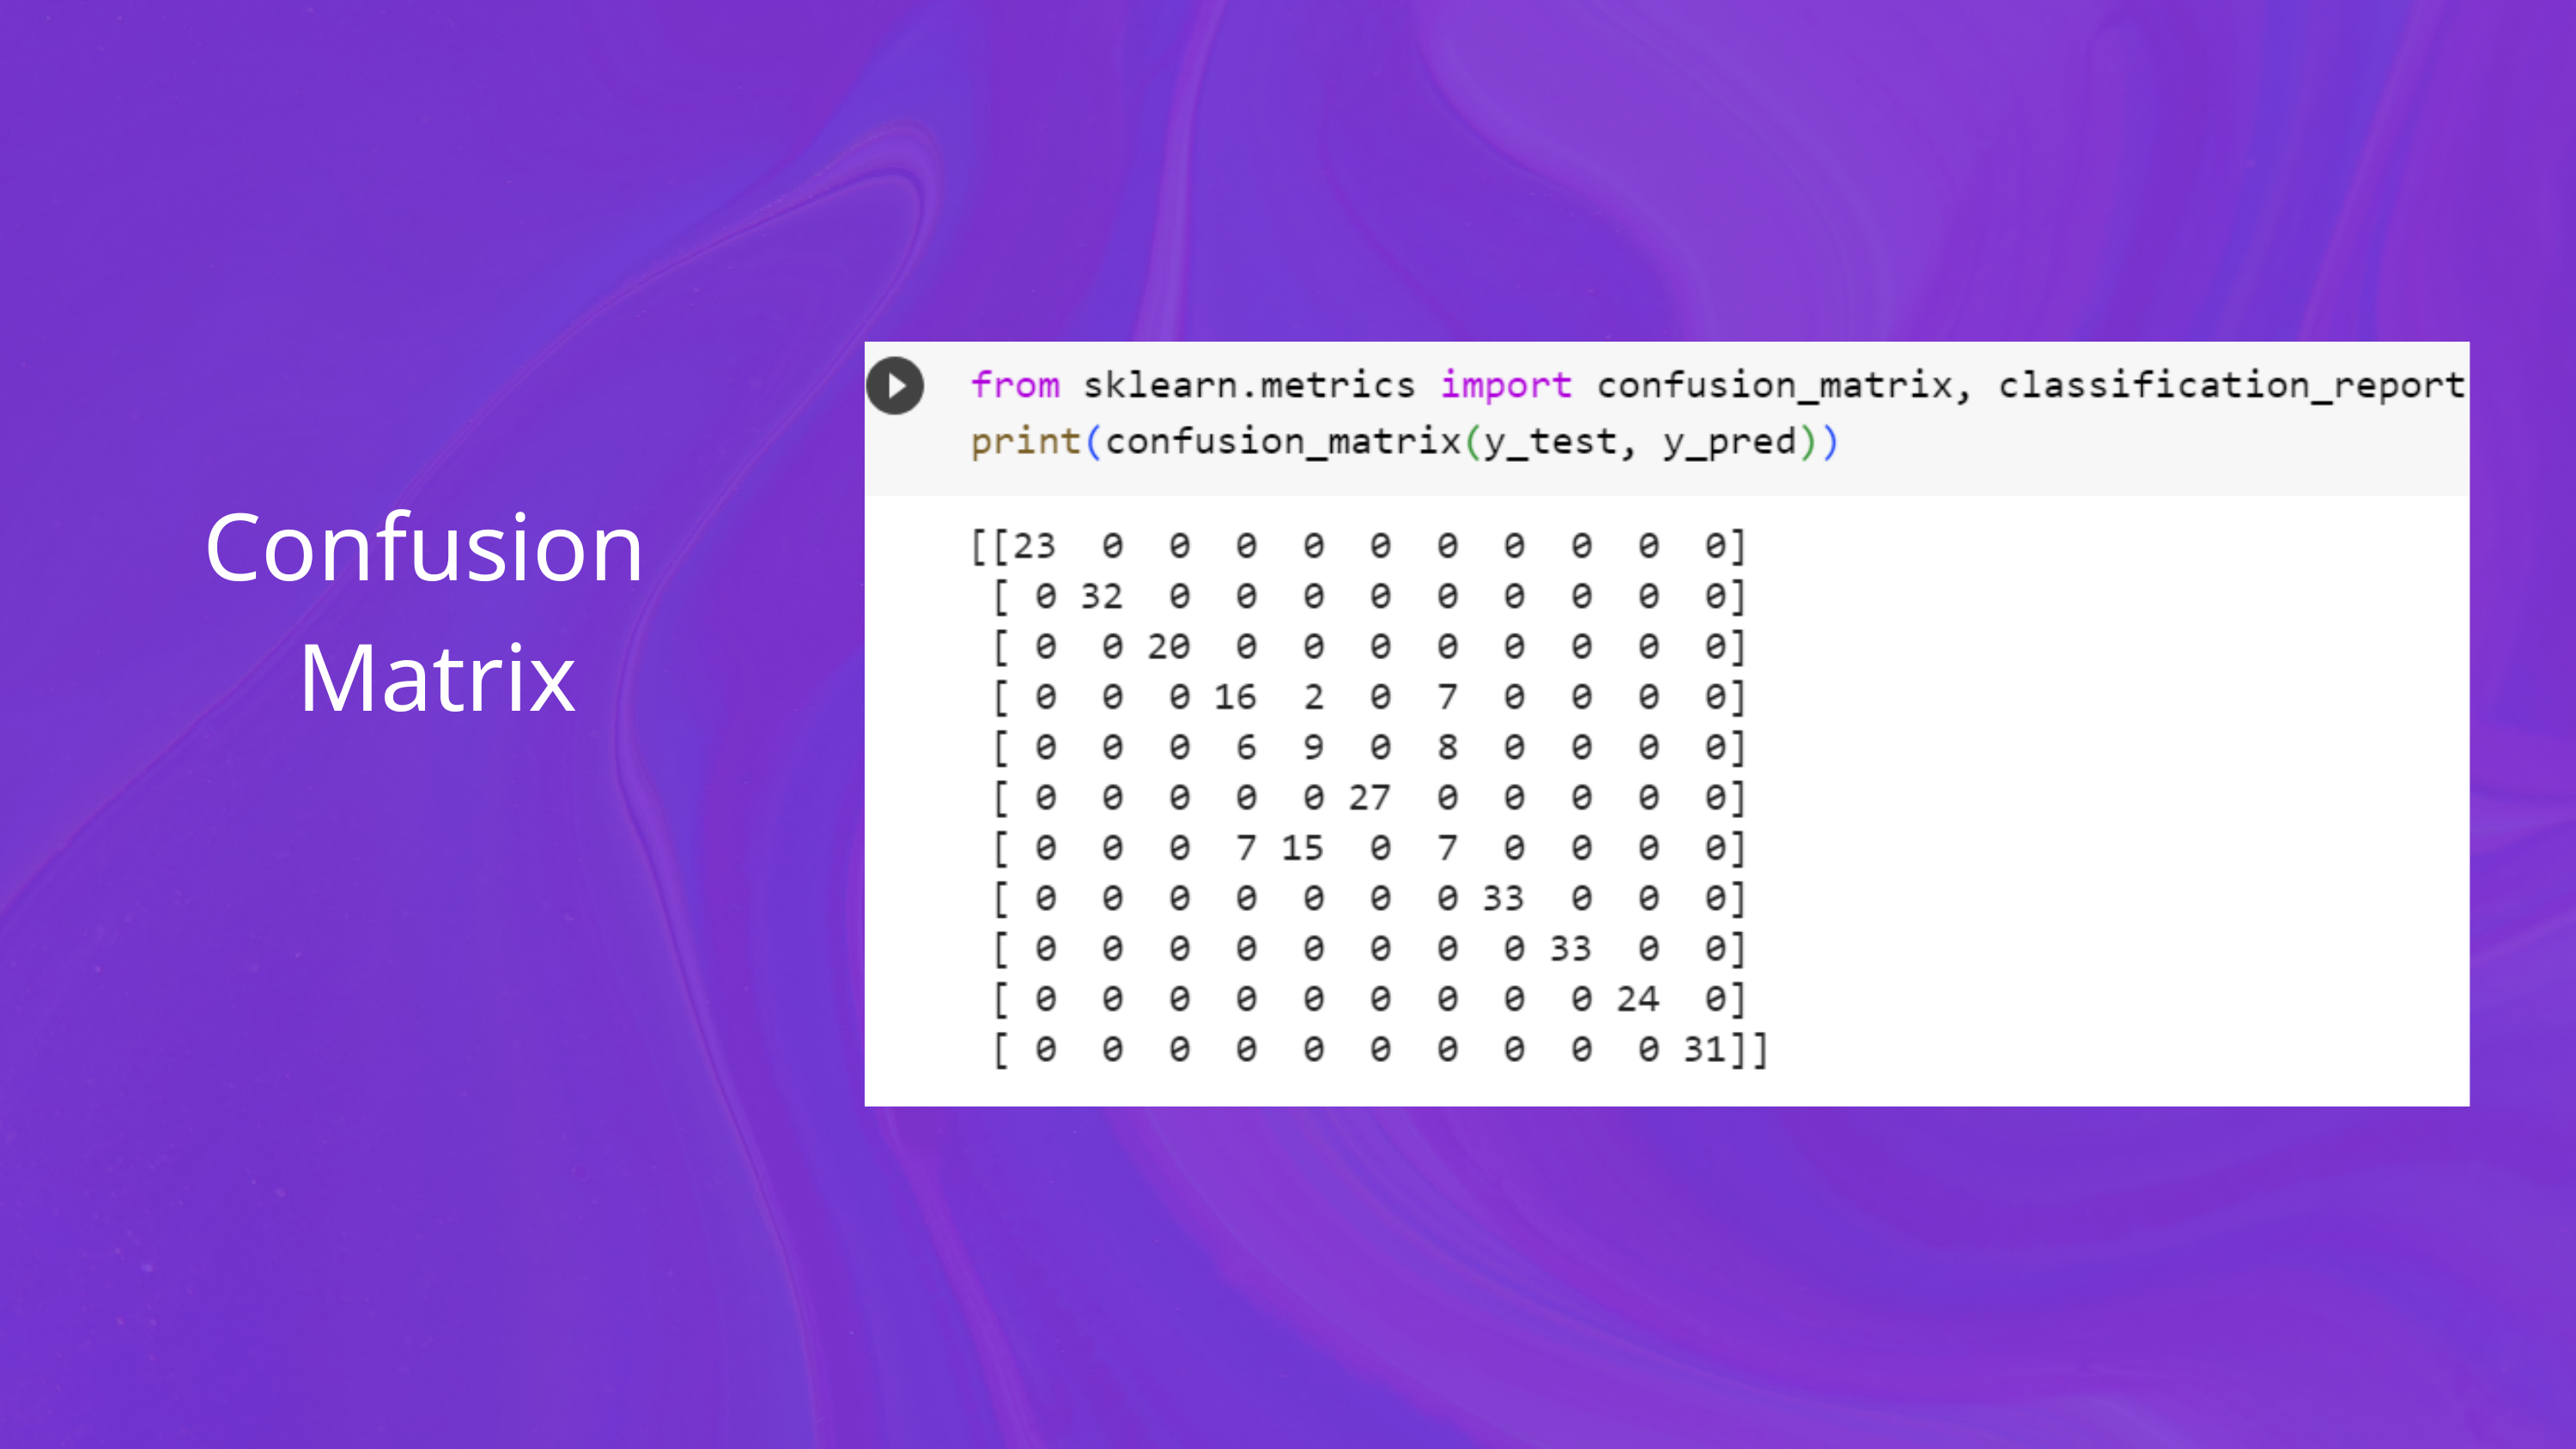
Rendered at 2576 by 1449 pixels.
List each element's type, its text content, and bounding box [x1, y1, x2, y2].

text_box Confusion Matrix [192, 469, 682, 730]
text_box [0, 0, 2576, 1449]
text_box [865, 342, 2470, 1106]
